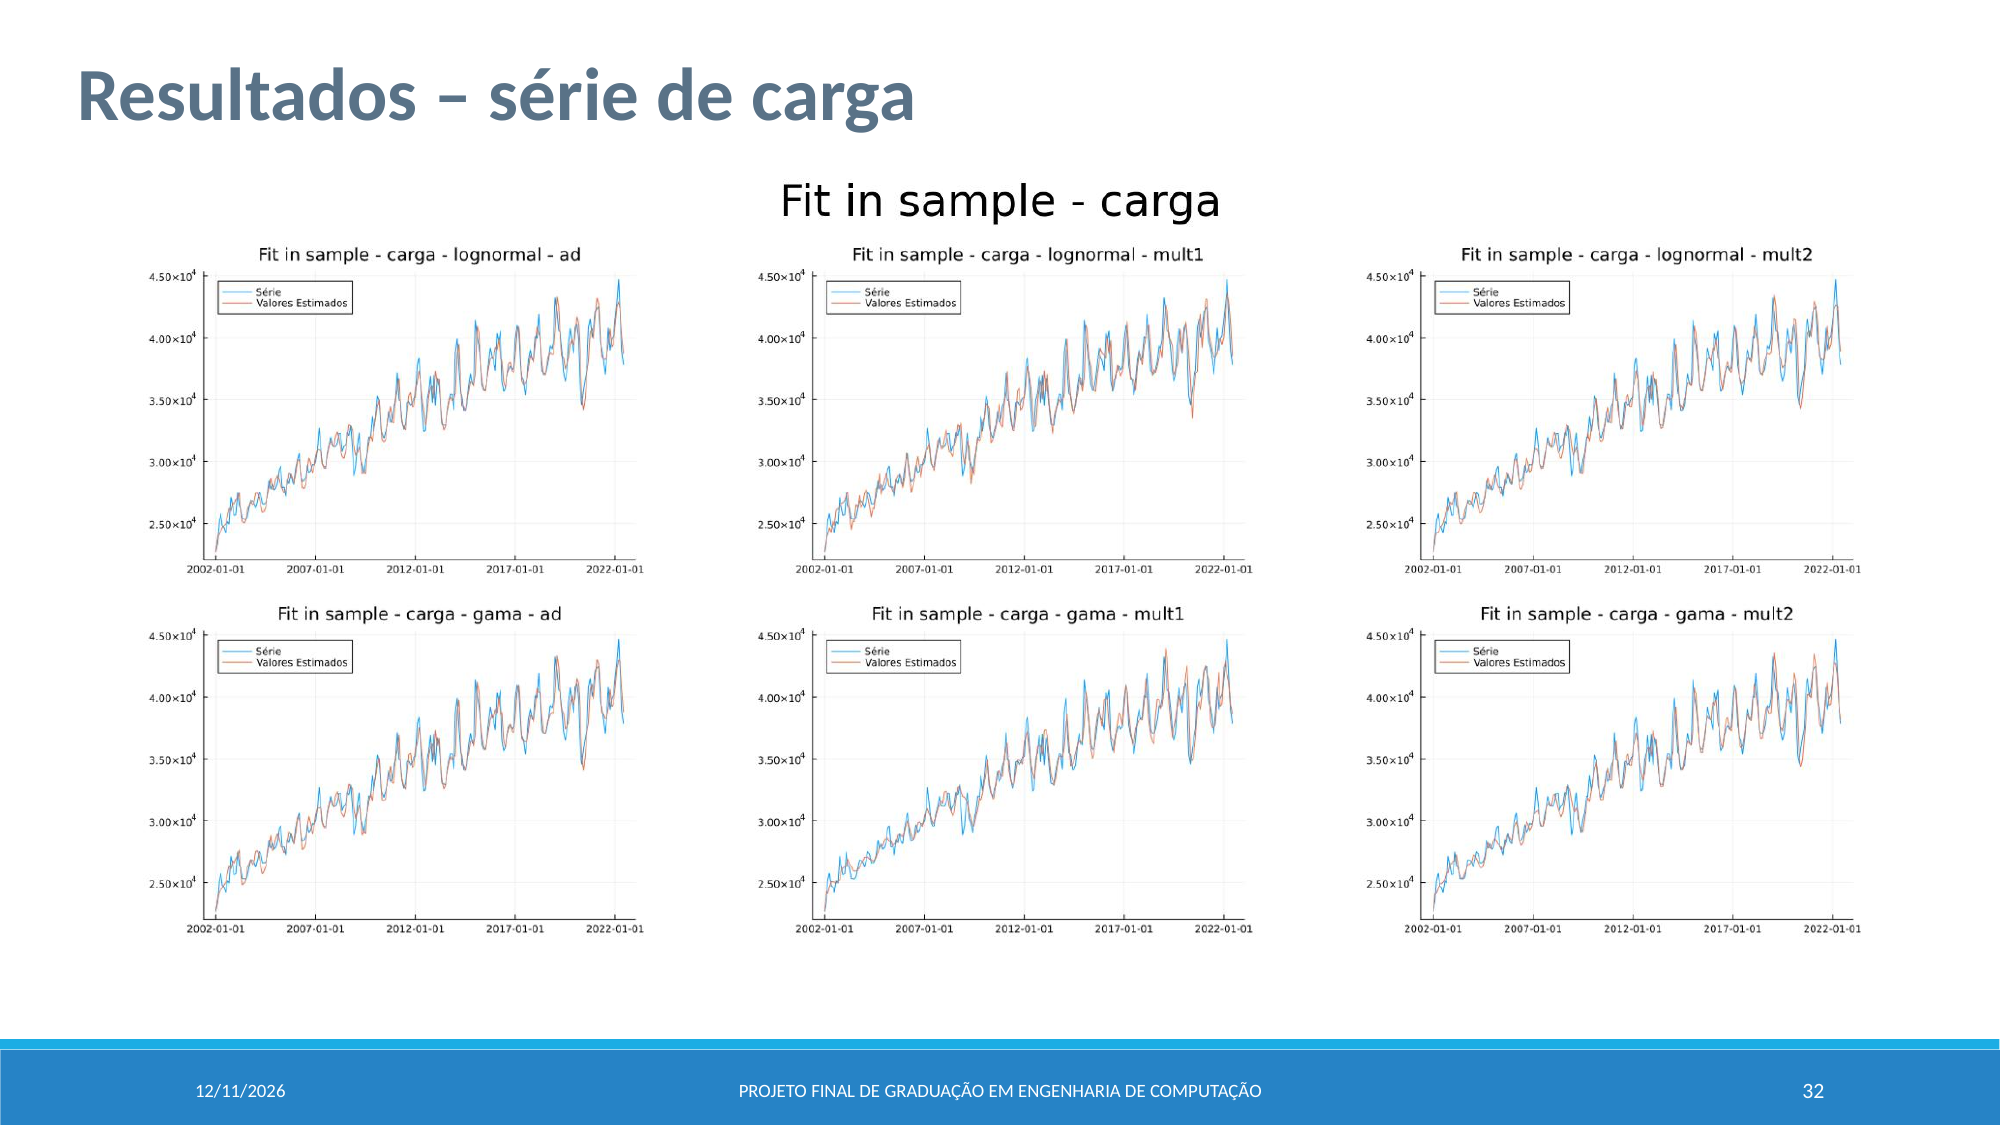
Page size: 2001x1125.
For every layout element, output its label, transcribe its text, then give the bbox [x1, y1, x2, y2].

slide_number 32 [1624, 1059, 1840, 1120]
footer Projeto Final de Graduação em Engenharia de computação [604, 1059, 1396, 1120]
text_box Resultados – série de carga [63, 37, 1949, 143]
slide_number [180, 1059, 586, 1120]
picture [86, 170, 1914, 955]
